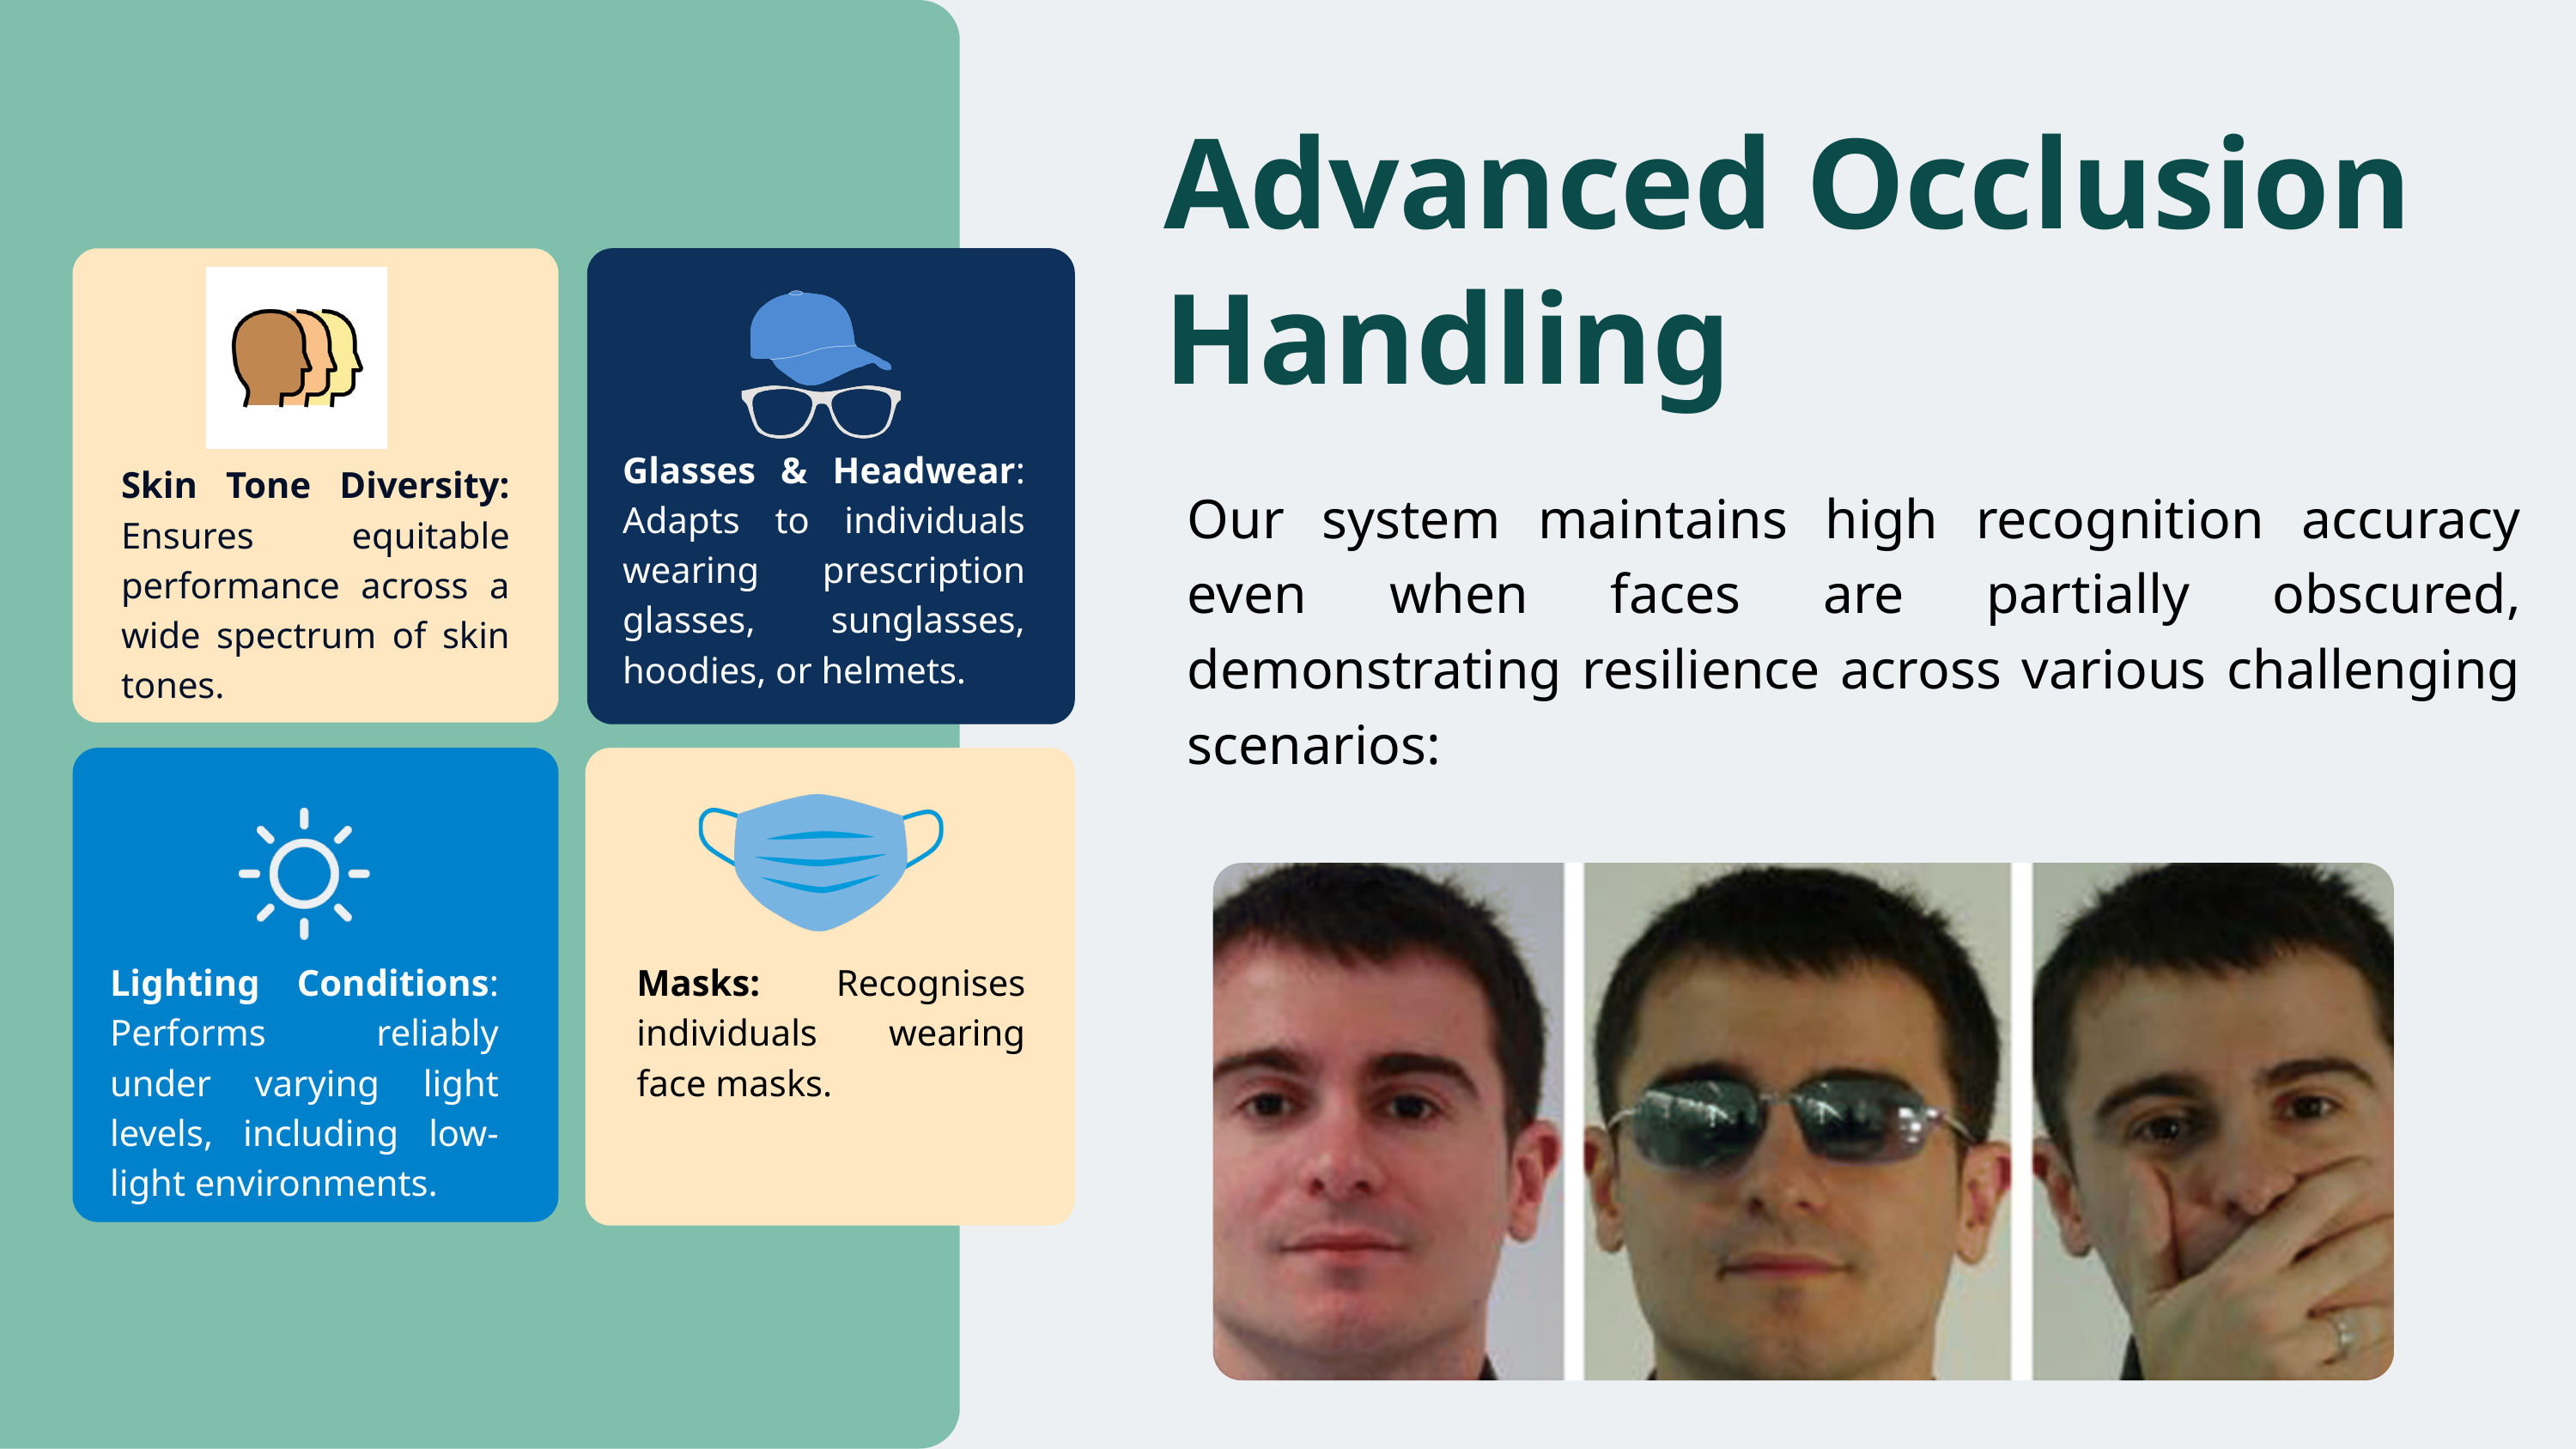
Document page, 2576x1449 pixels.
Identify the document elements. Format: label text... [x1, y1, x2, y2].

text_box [585, 747, 1075, 1226]
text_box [740, 290, 902, 441]
text_box Our system maintains high recognition accuracy even when faces are partially obscured, demonstrating resilience across various challenging scenarios: [1187, 474, 2523, 775]
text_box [0, 191, 1152, 1257]
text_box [72, 747, 559, 1222]
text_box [1212, 862, 2395, 1381]
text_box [72, 247, 559, 723]
text_box Advanced Occlusion Handling [1163, 97, 2576, 409]
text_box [586, 247, 1075, 724]
